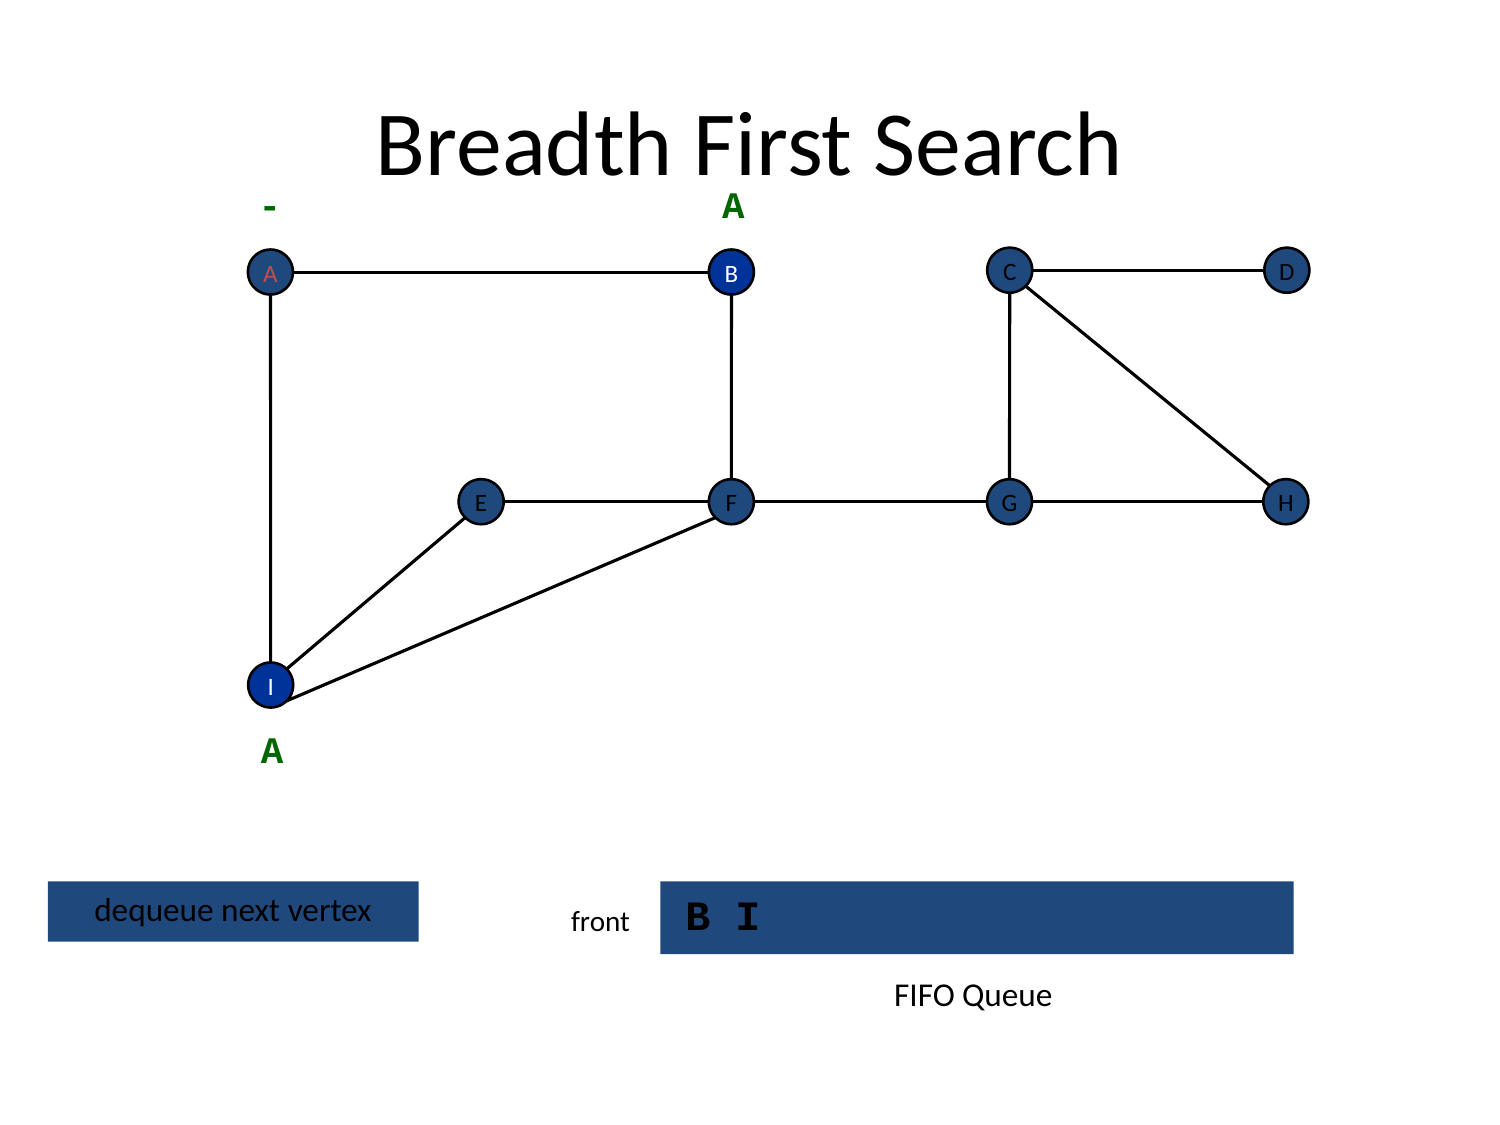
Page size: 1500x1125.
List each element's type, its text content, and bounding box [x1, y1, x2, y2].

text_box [1025, 287, 1270, 485]
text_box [286, 518, 716, 703]
text_box G [987, 479, 1032, 525]
title Breadth First Search [75, 45, 1425, 233]
text_box dequeue next vertex [47, 881, 419, 942]
text_box H [1263, 479, 1309, 525]
text_box I [248, 662, 282, 708]
text_box FIFO Queue [660, 965, 1287, 1021]
text_box F [708, 479, 754, 525]
text_box A [245, 718, 302, 779]
text_box D [1264, 247, 1310, 293]
text_box A [247, 249, 293, 295]
text_box B [708, 249, 754, 295]
text_box front [539, 894, 662, 945]
text_box C [987, 247, 1033, 293]
text_box E [458, 479, 504, 517]
text_box A [706, 173, 763, 234]
text_box B I [660, 881, 1294, 955]
text_box - [243, 173, 300, 234]
